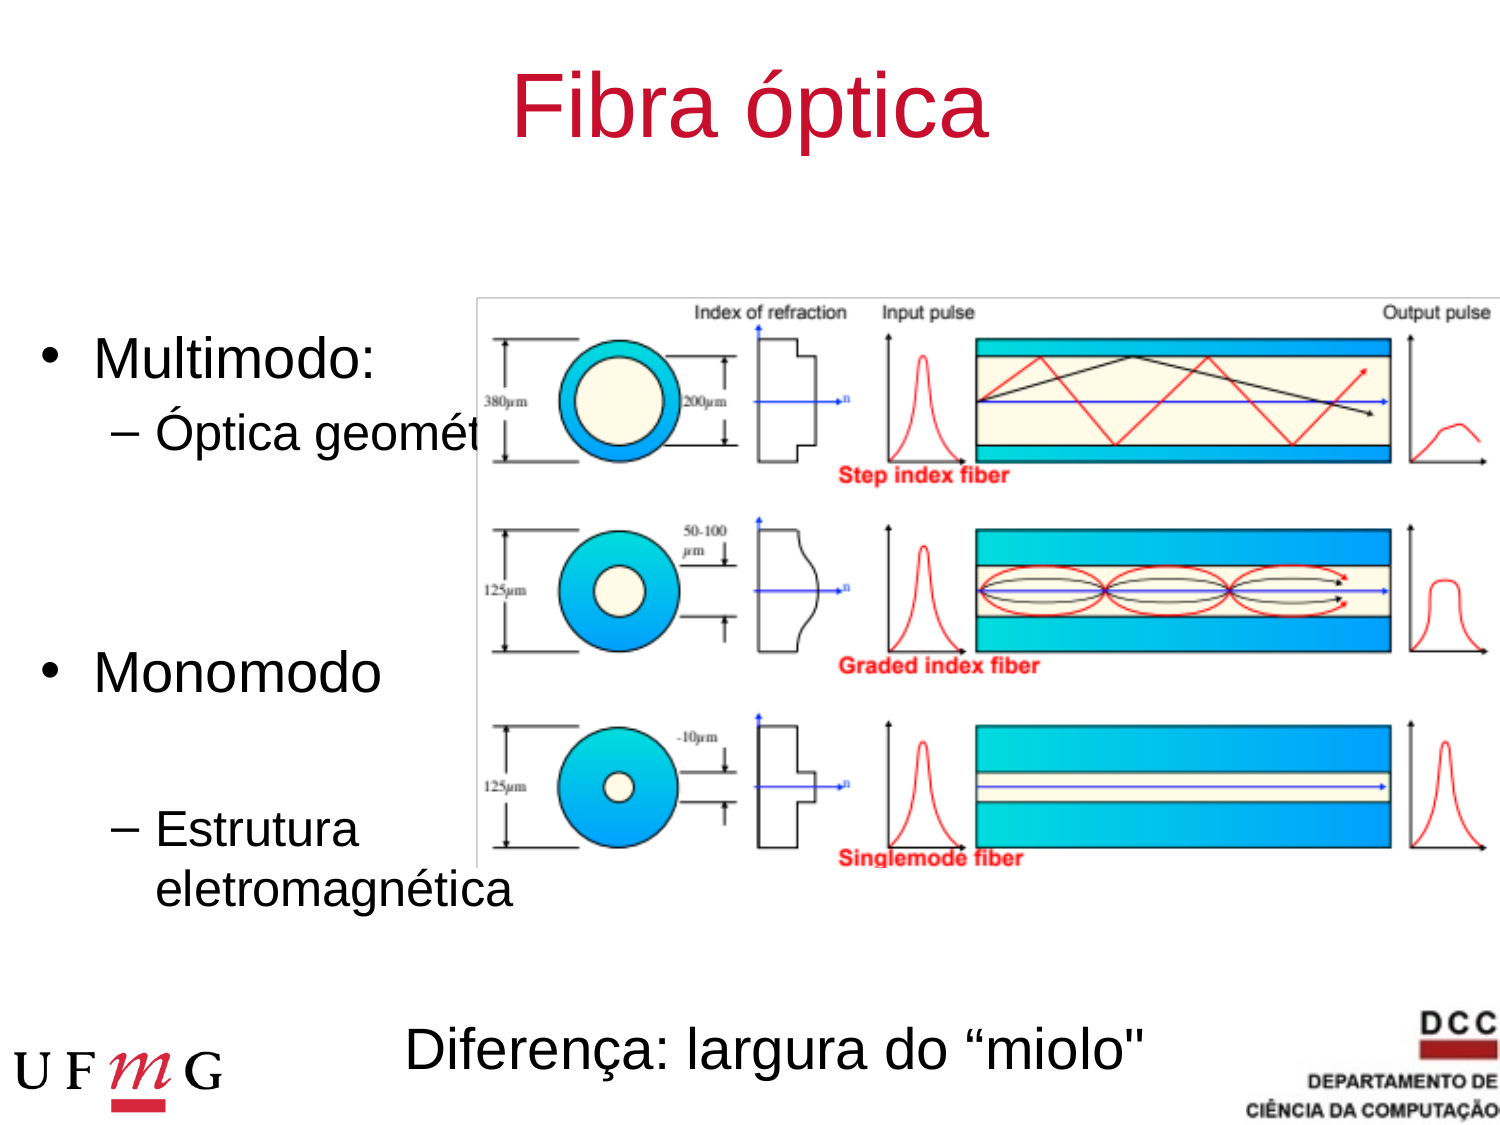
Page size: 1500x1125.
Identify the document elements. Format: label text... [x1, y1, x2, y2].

picture [1246, 1007, 1500, 1125]
picture [465, 285, 1500, 868]
title Fibra óptica [75, 7, 1425, 195]
text_box Diferença: largura do “miolo" [389, 1003, 1162, 1089]
list Multimodo: Óptica geométrica Monomodo Estrutura eletromagnética [25, 312, 588, 988]
picture [5, 1034, 231, 1123]
